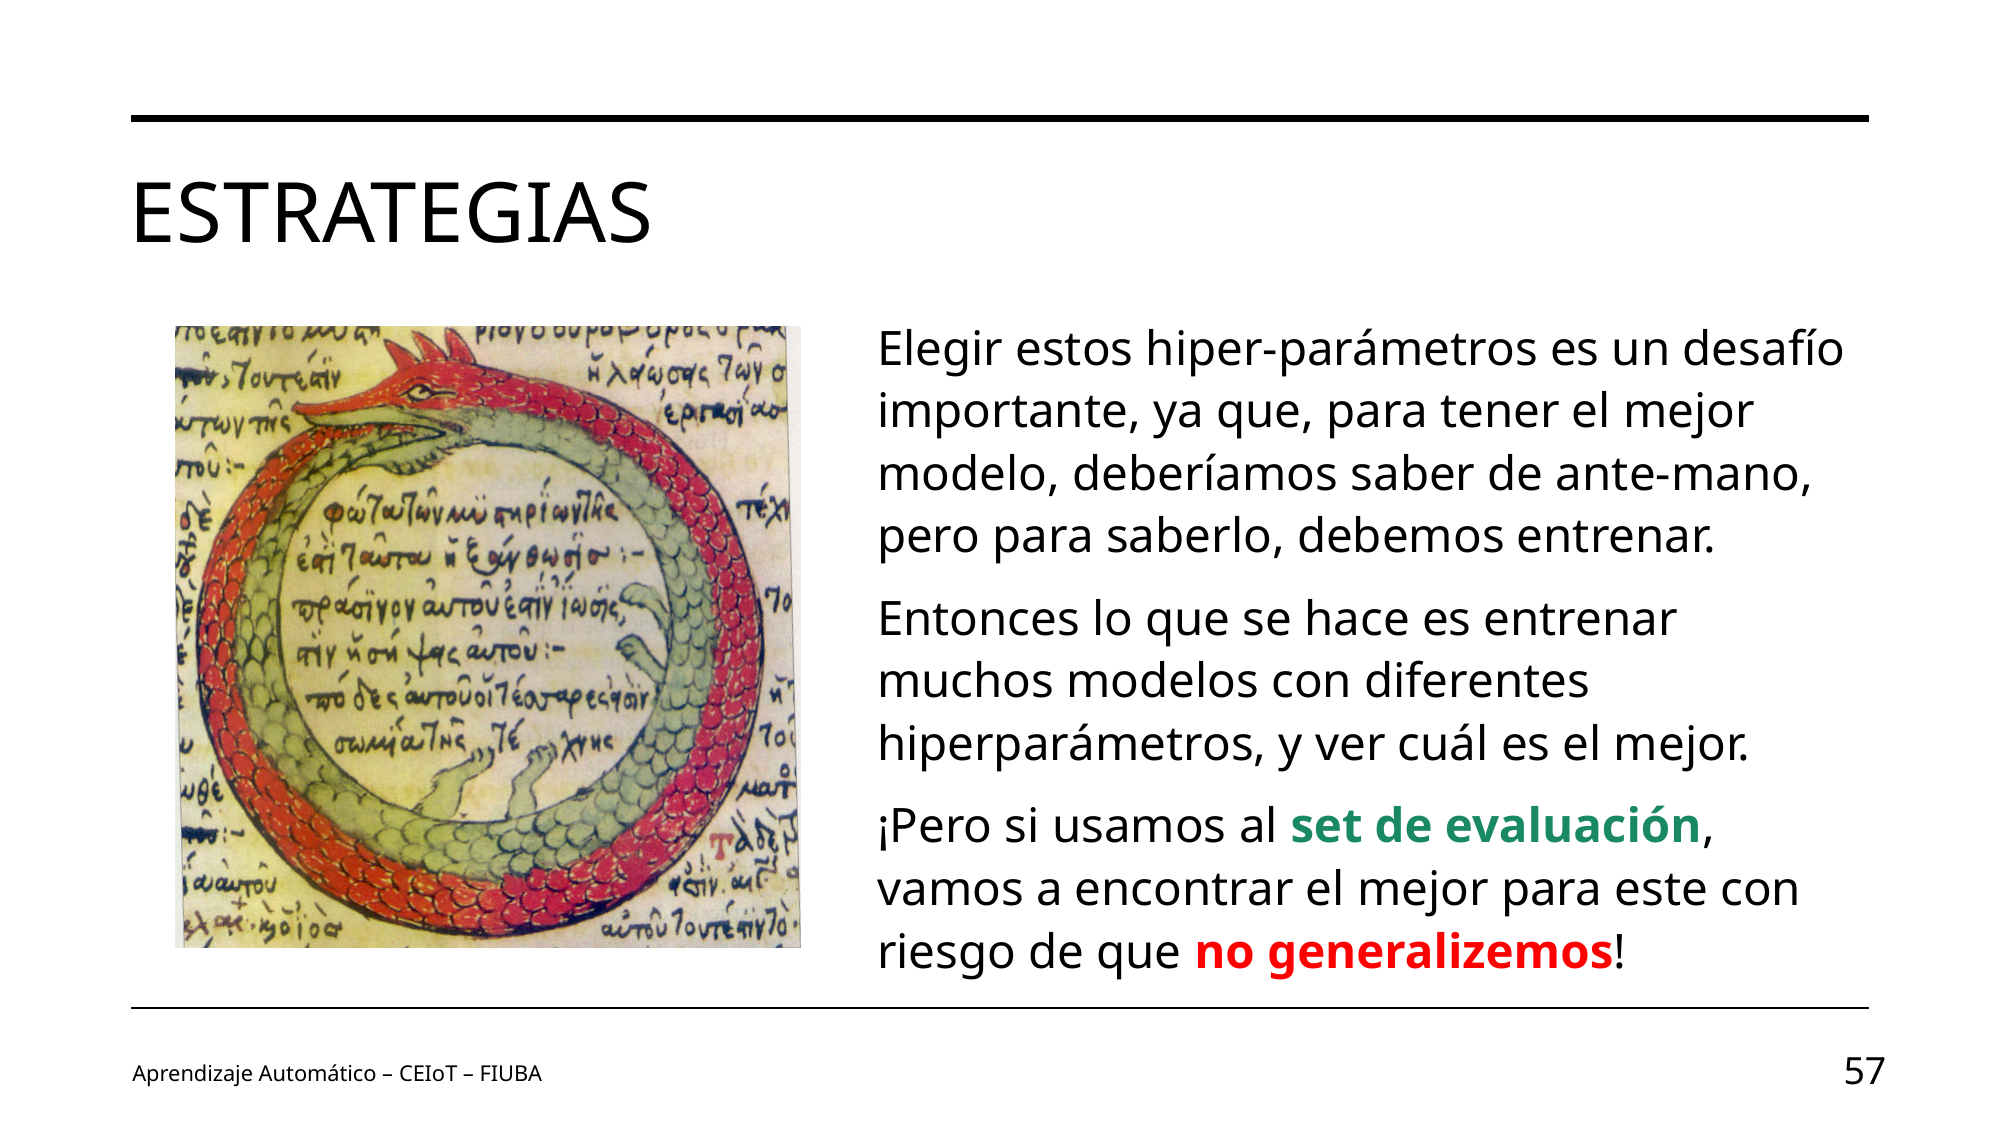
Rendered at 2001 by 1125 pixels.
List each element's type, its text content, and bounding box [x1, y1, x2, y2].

picture [175, 326, 801, 948]
title Estrategias [114, 151, 1869, 377]
slide_number 57 [1791, 1042, 1902, 1103]
footer Aprendizaje Automático – CEIoT – FIUBA [117, 1042, 862, 1103]
list Elegir estos hiper-parámetros es un desafío importante, ya que, para tener el mejor modelo, deberíamos saber de ante-mano, pero para saberlo, debemos entrenar. Entonces lo que se hace es entrenar muchos modelos con diferentes hiperparámetros, y ver cuál es el mejor. ¡Pero si usamos al set de evaluación, vamos a encontrar el mejor para este con riesgo de que no generalizemos! [862, 304, 1869, 1015]
